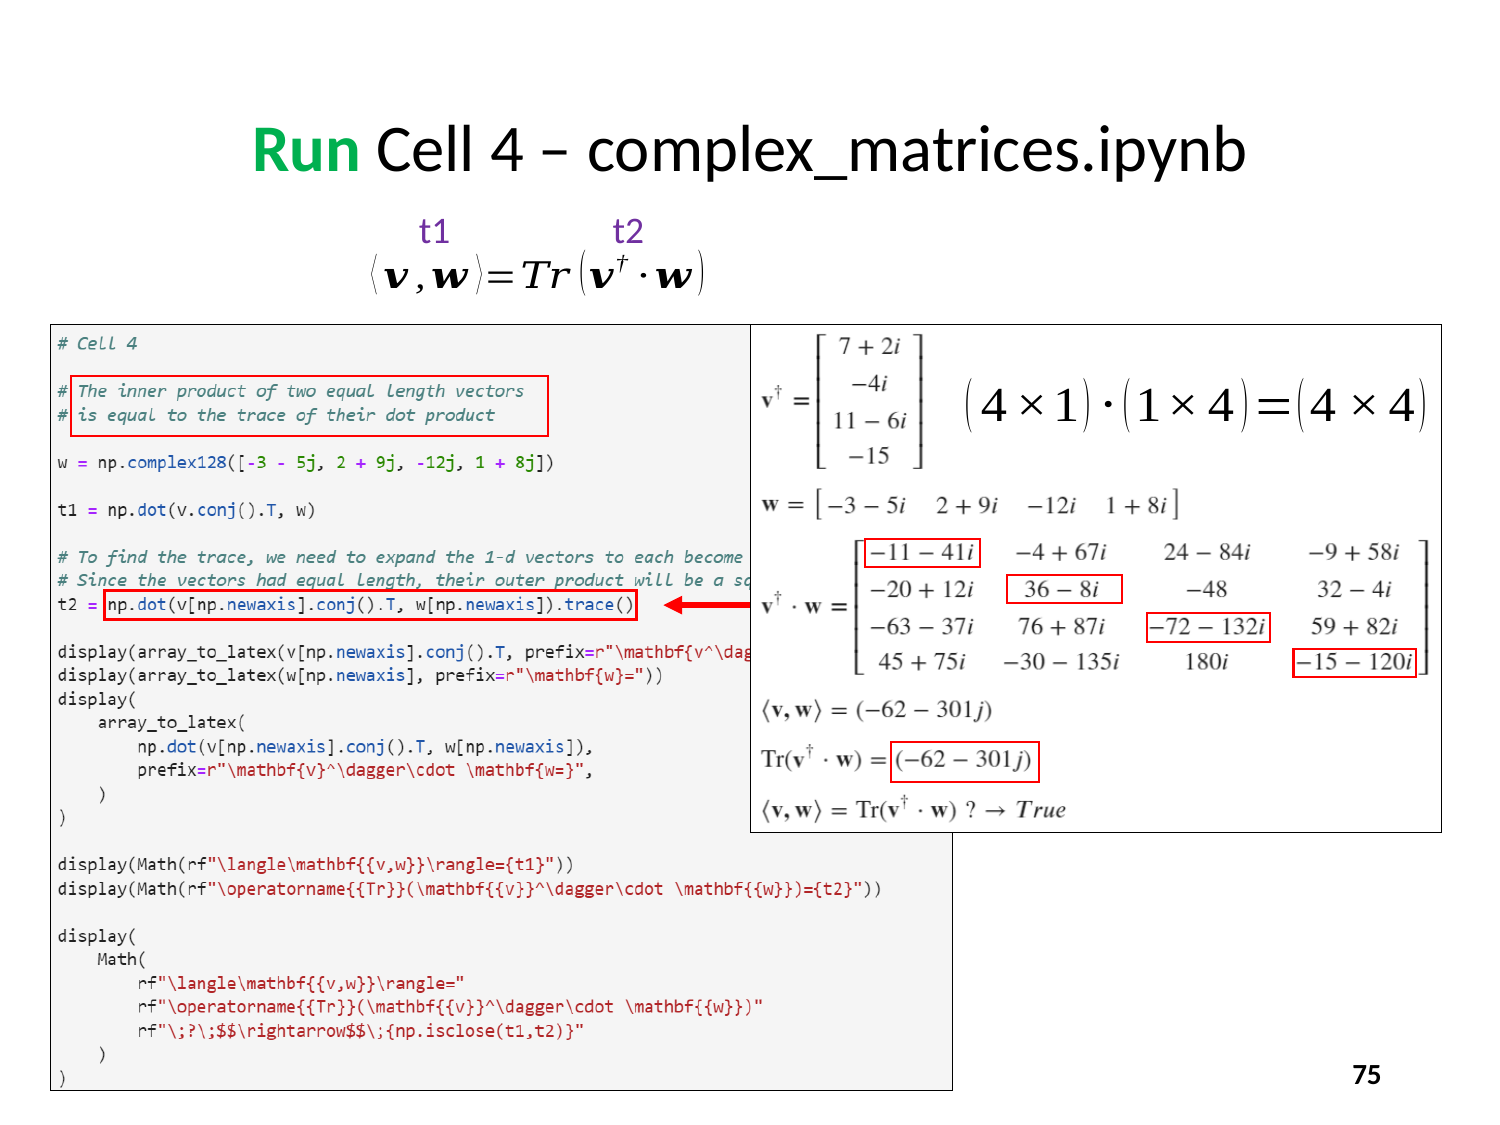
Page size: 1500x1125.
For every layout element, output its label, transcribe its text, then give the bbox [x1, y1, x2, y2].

text_box t2 [593, 198, 663, 259]
text_box t1 [400, 198, 470, 259]
slide_number 75 [1059, 1042, 1397, 1103]
title Run Cell 4 – complex_matrices.ipynb [103, 59, 1397, 241]
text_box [663, 574, 749, 636]
picture [49, 324, 1442, 1091]
